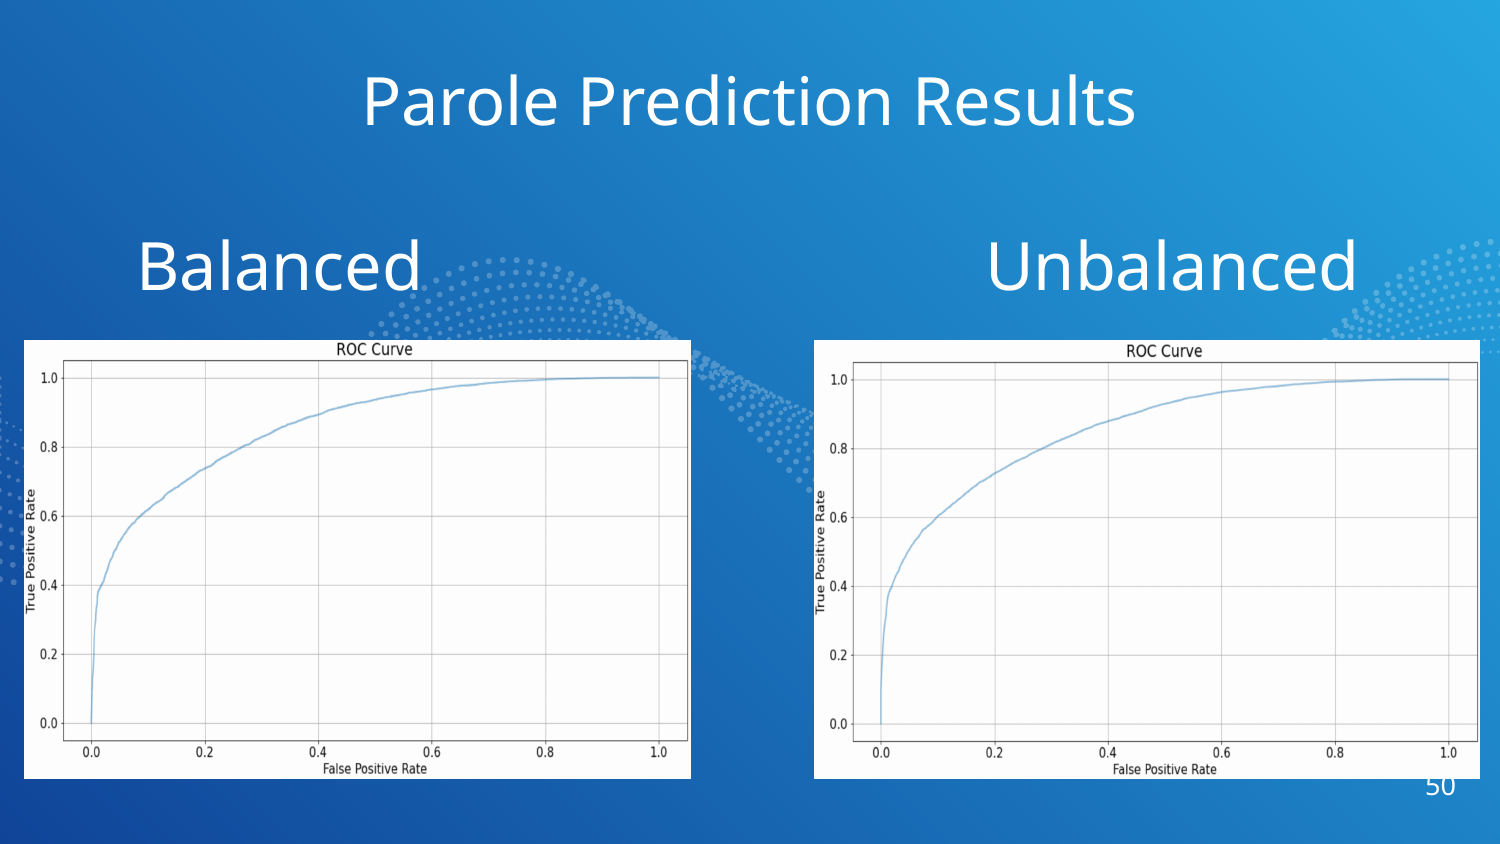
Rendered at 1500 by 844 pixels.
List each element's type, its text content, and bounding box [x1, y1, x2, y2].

title Unbalanced [929, 240, 1417, 306]
picture [24, 340, 691, 779]
picture [814, 340, 1481, 779]
title Parole Prediction Results [170, 74, 1330, 140]
title Balanced [36, 240, 524, 306]
slide_number ‹#› [1366, 788, 1457, 819]
